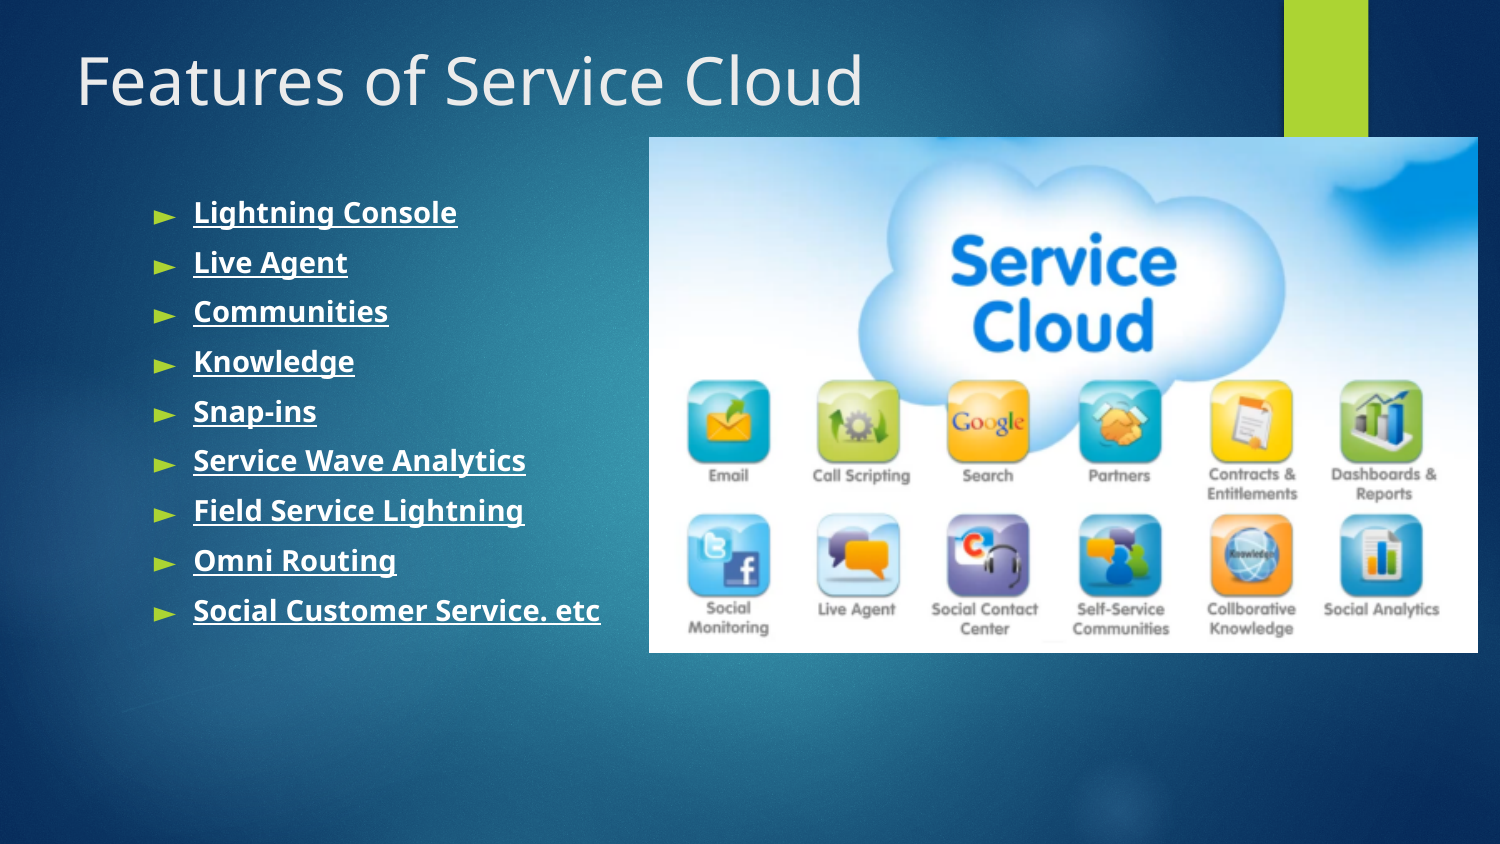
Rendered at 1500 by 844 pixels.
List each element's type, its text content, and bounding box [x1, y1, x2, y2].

title Features of Service Cloud [69, 32, 1227, 206]
picture [0, 0, 1500, 844]
list Lightning Console Live Agent Communities Knowledge Snap-ins Service Wave Analytics Field Service Lightning Omni Routing Social Customer Service. etc [148, 188, 1495, 702]
